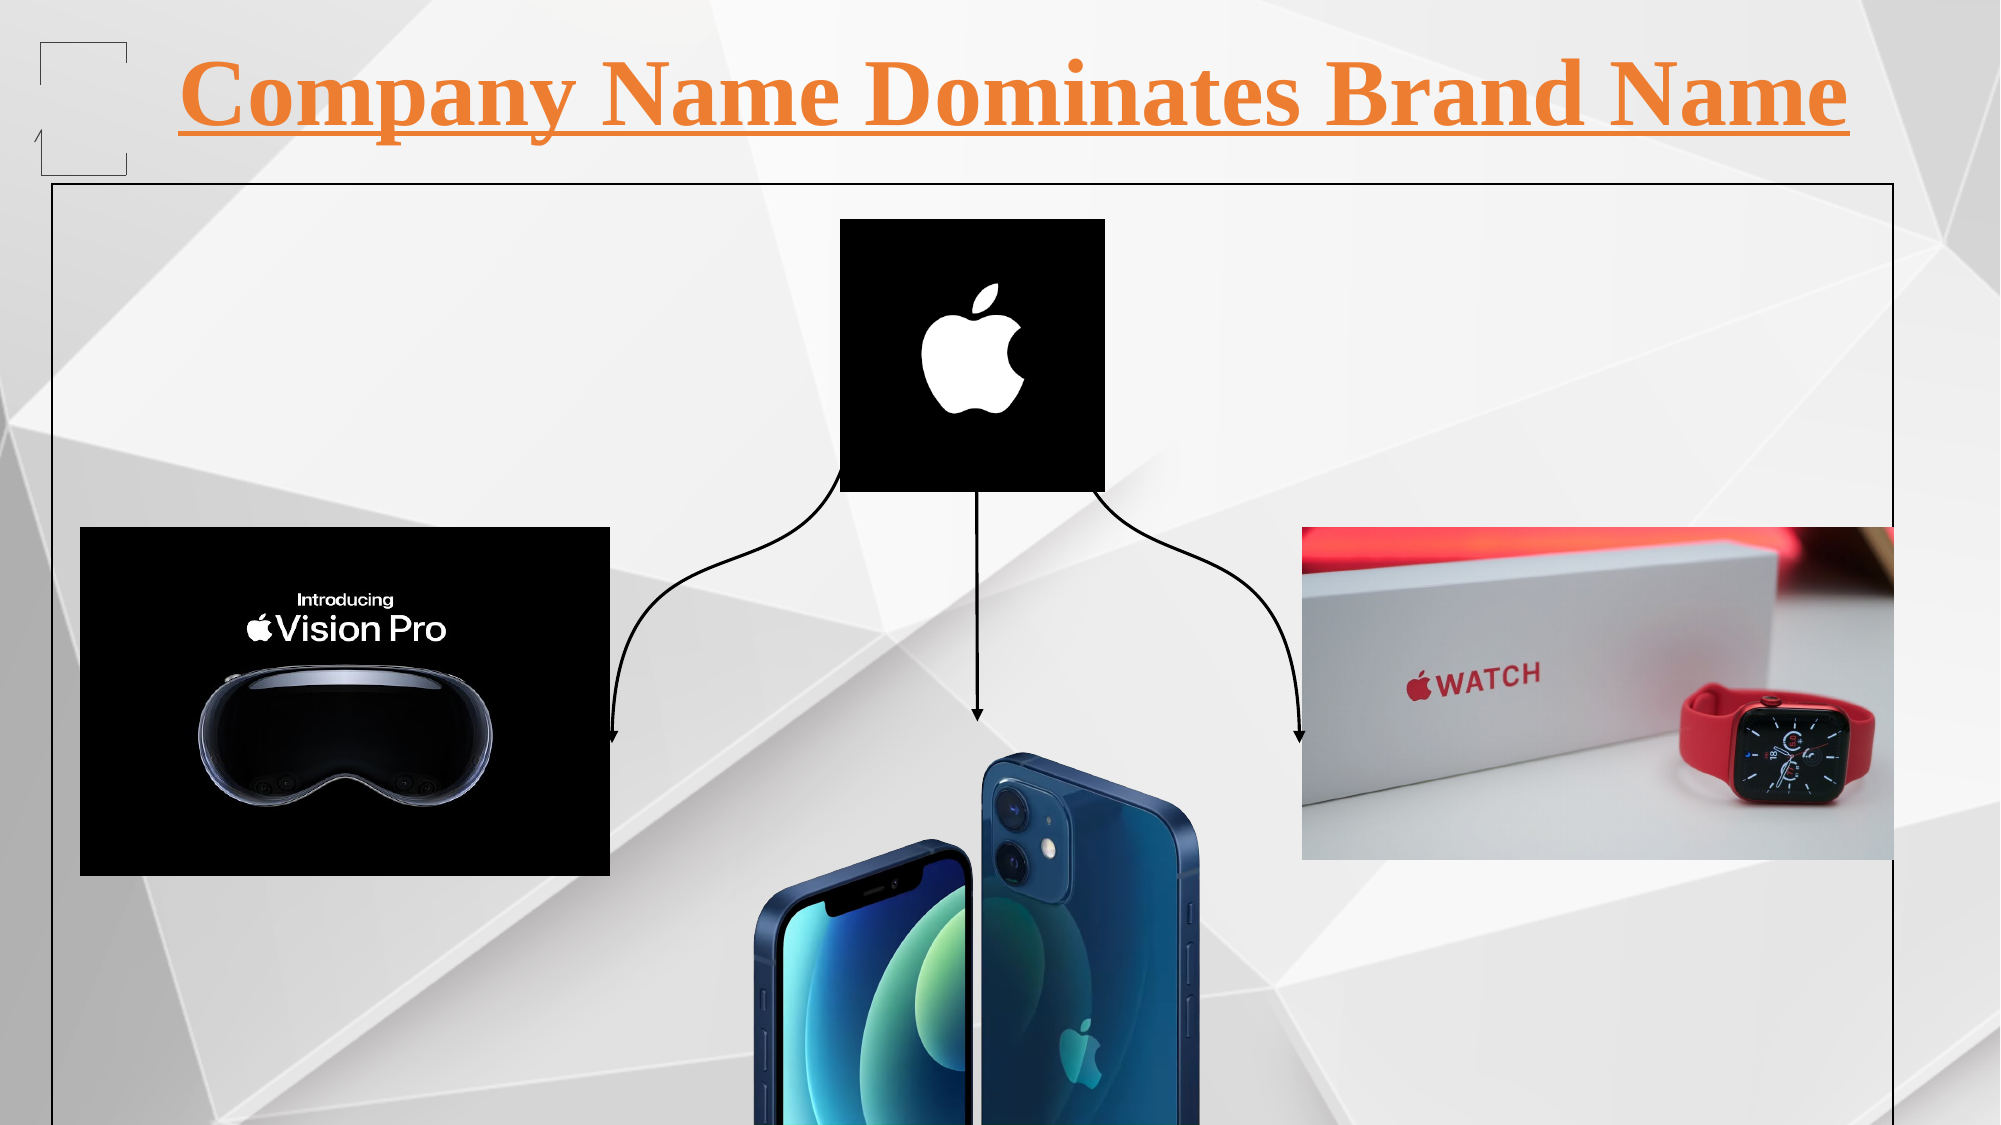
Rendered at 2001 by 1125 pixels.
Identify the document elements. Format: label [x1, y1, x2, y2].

picture [0, 0, 2001, 1125]
text_box [611, 370, 857, 744]
text_box [1064, 356, 1300, 744]
text_box [34, 42, 127, 176]
